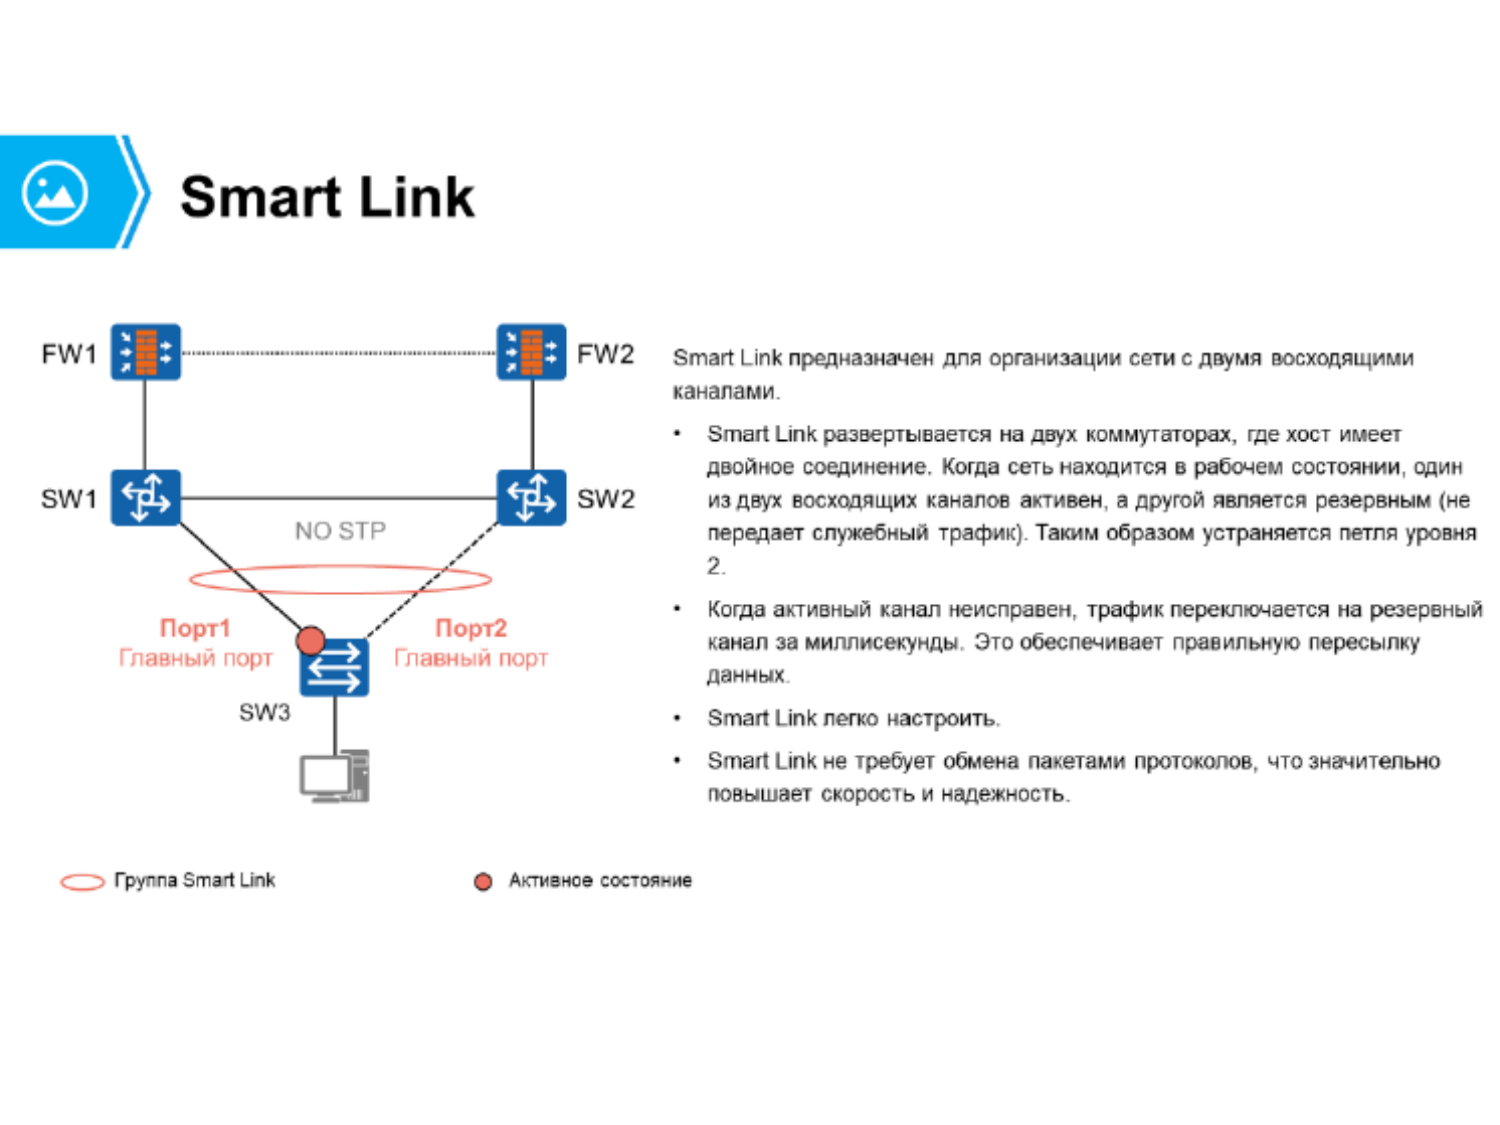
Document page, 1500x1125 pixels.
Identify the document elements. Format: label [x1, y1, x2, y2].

list [0, 122, 1500, 915]
